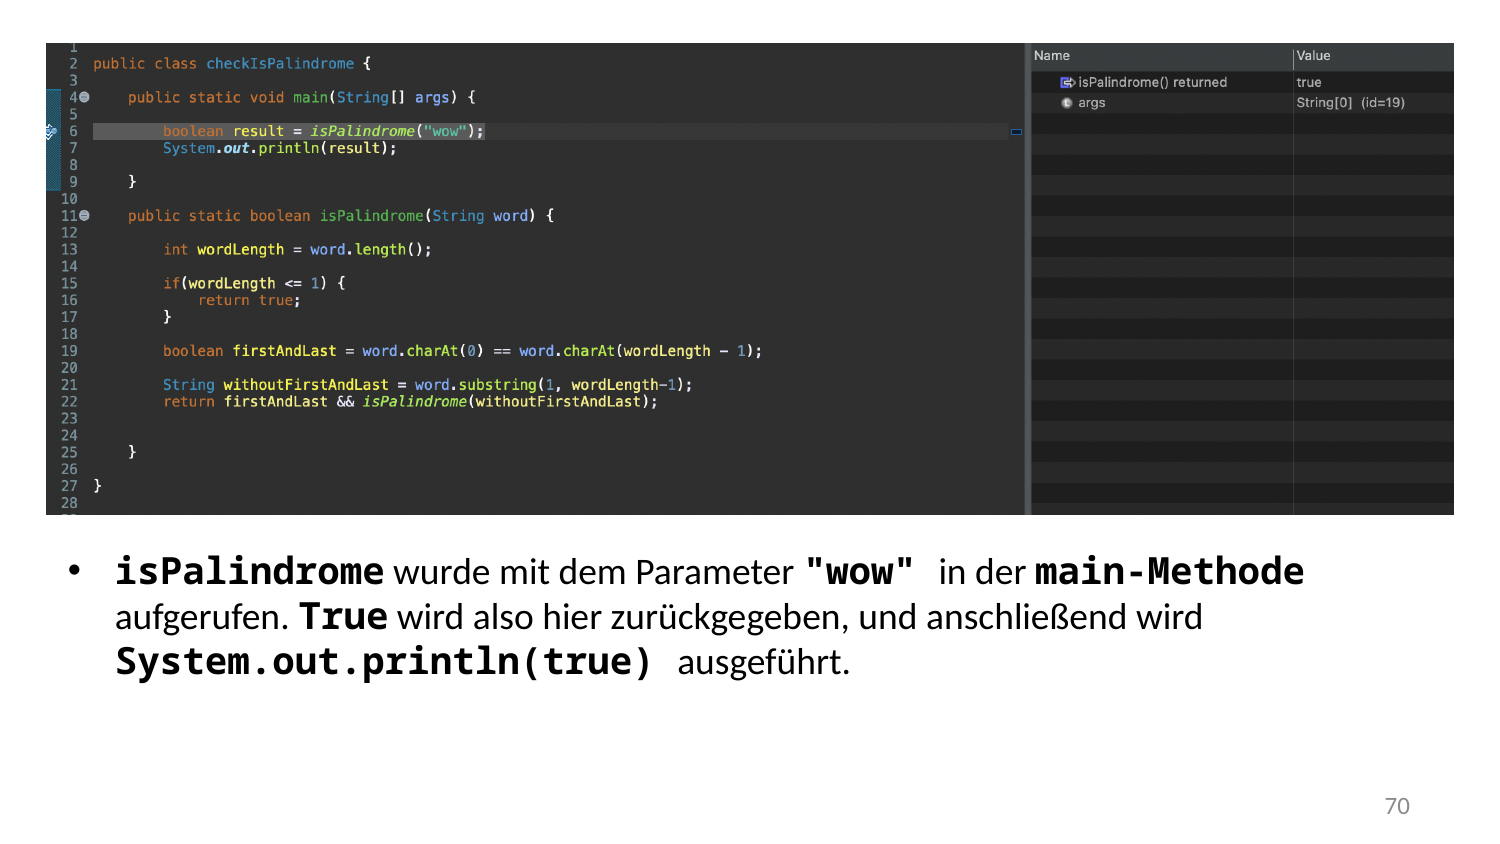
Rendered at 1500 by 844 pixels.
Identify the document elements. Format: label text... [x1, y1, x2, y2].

text_box isPalindrome wurde mit dem Parameter "wow" in der main-Methode aufgerufen. True wird also hier zurückgegeben, und anschließend wird System.out.println(true) ausgeführt. [53, 539, 1419, 690]
picture [45, 43, 1455, 515]
slide_number 70 [1074, 782, 1425, 827]
